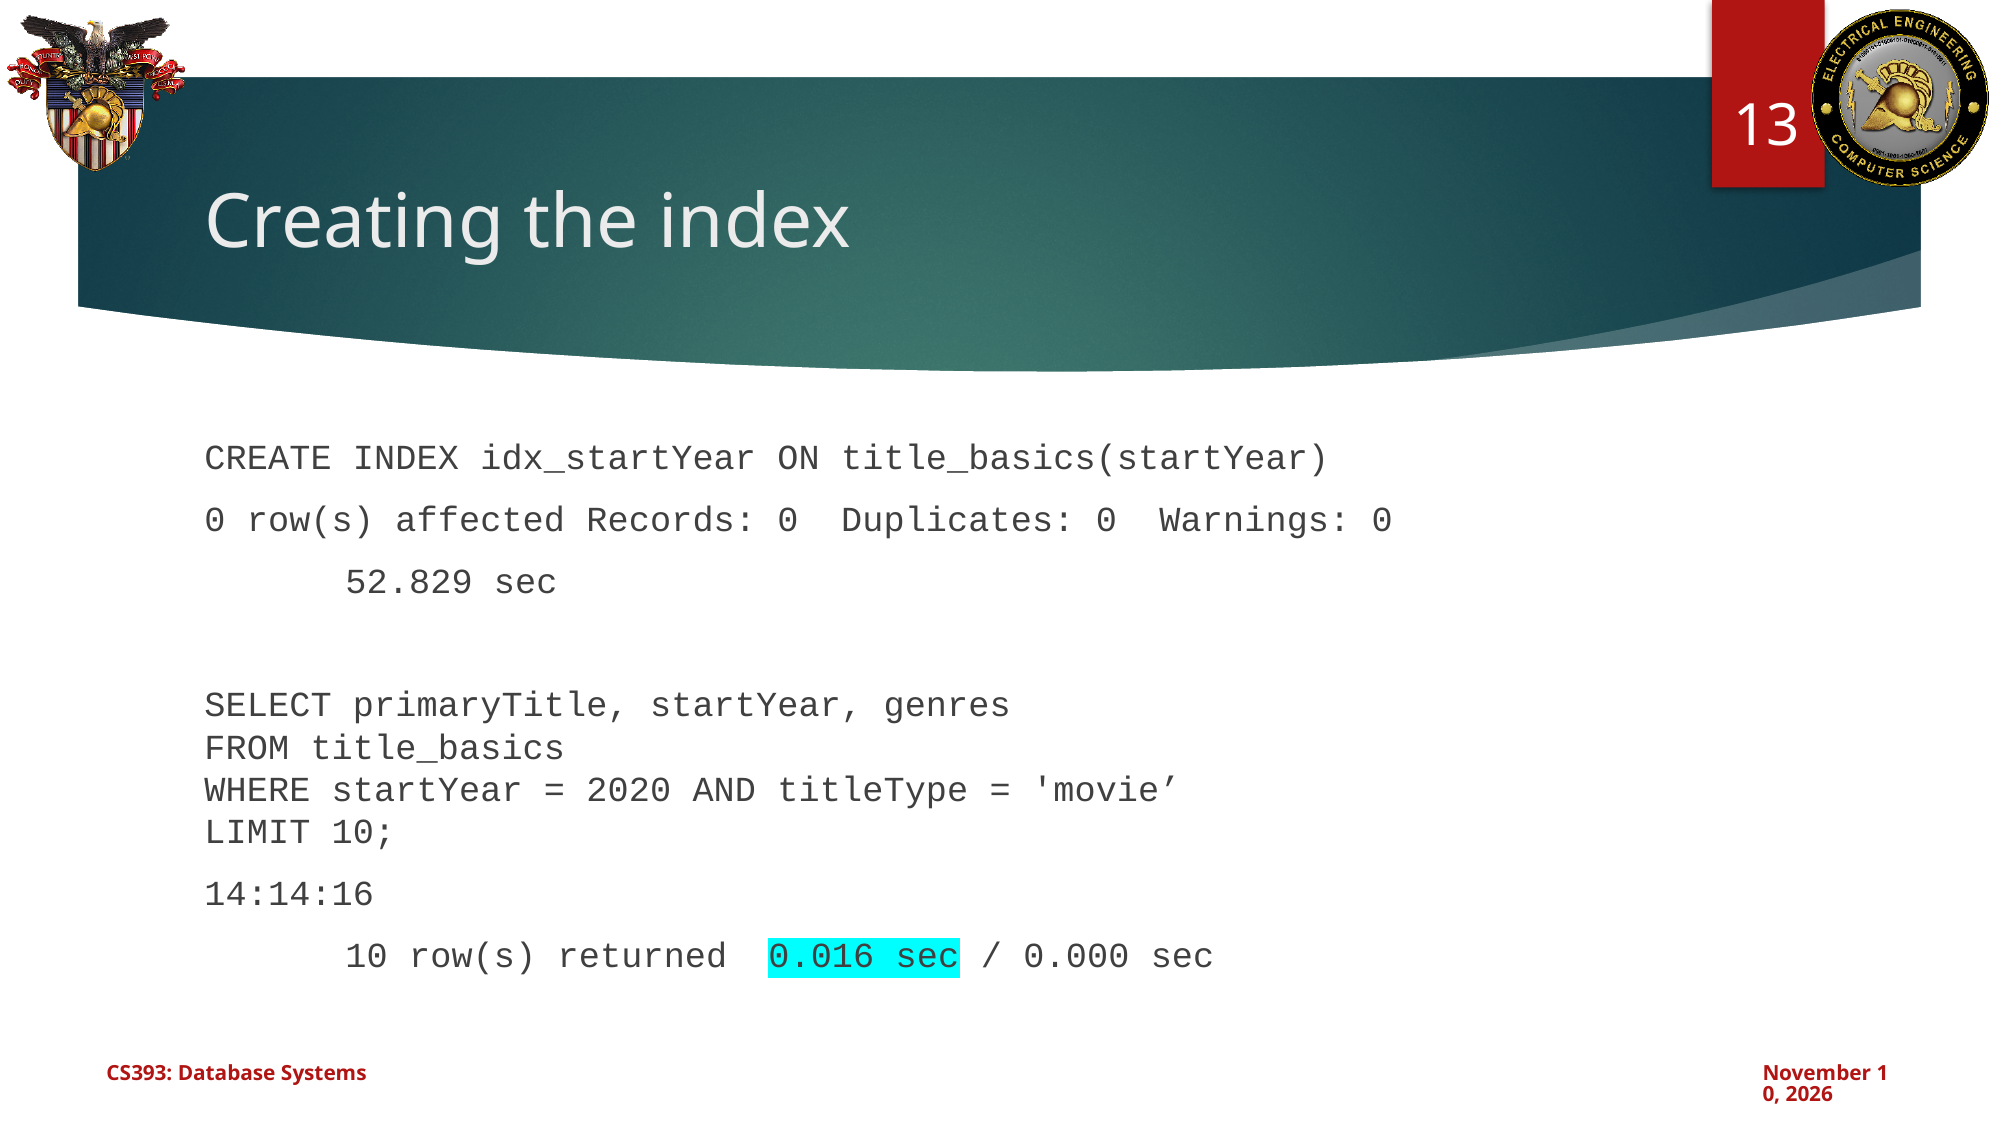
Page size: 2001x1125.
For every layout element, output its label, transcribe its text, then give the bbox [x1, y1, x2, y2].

title Creating the index [189, 159, 1638, 276]
picture [7, 3, 185, 184]
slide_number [1747, 1048, 1910, 1099]
picture [1809, 7, 1990, 188]
slide_number 13 [1698, 48, 1836, 175]
list CREATE INDEX idx_startYear ON title_basics(startYear) 0 row(s) affected Records: 0 Duplicates: 0 Warnings: 0 52.829 sec SELECT primaryTitle, startYear, genres FROM title_basics WHERE startYear = 2020 AND titleType = 'movie’ LIMIT 10; 14:14:16 10 row(s) returned 0.016 sec / 0.000 sec [189, 427, 1638, 988]
footer CS393: Database Systems [91, 1048, 726, 1100]
